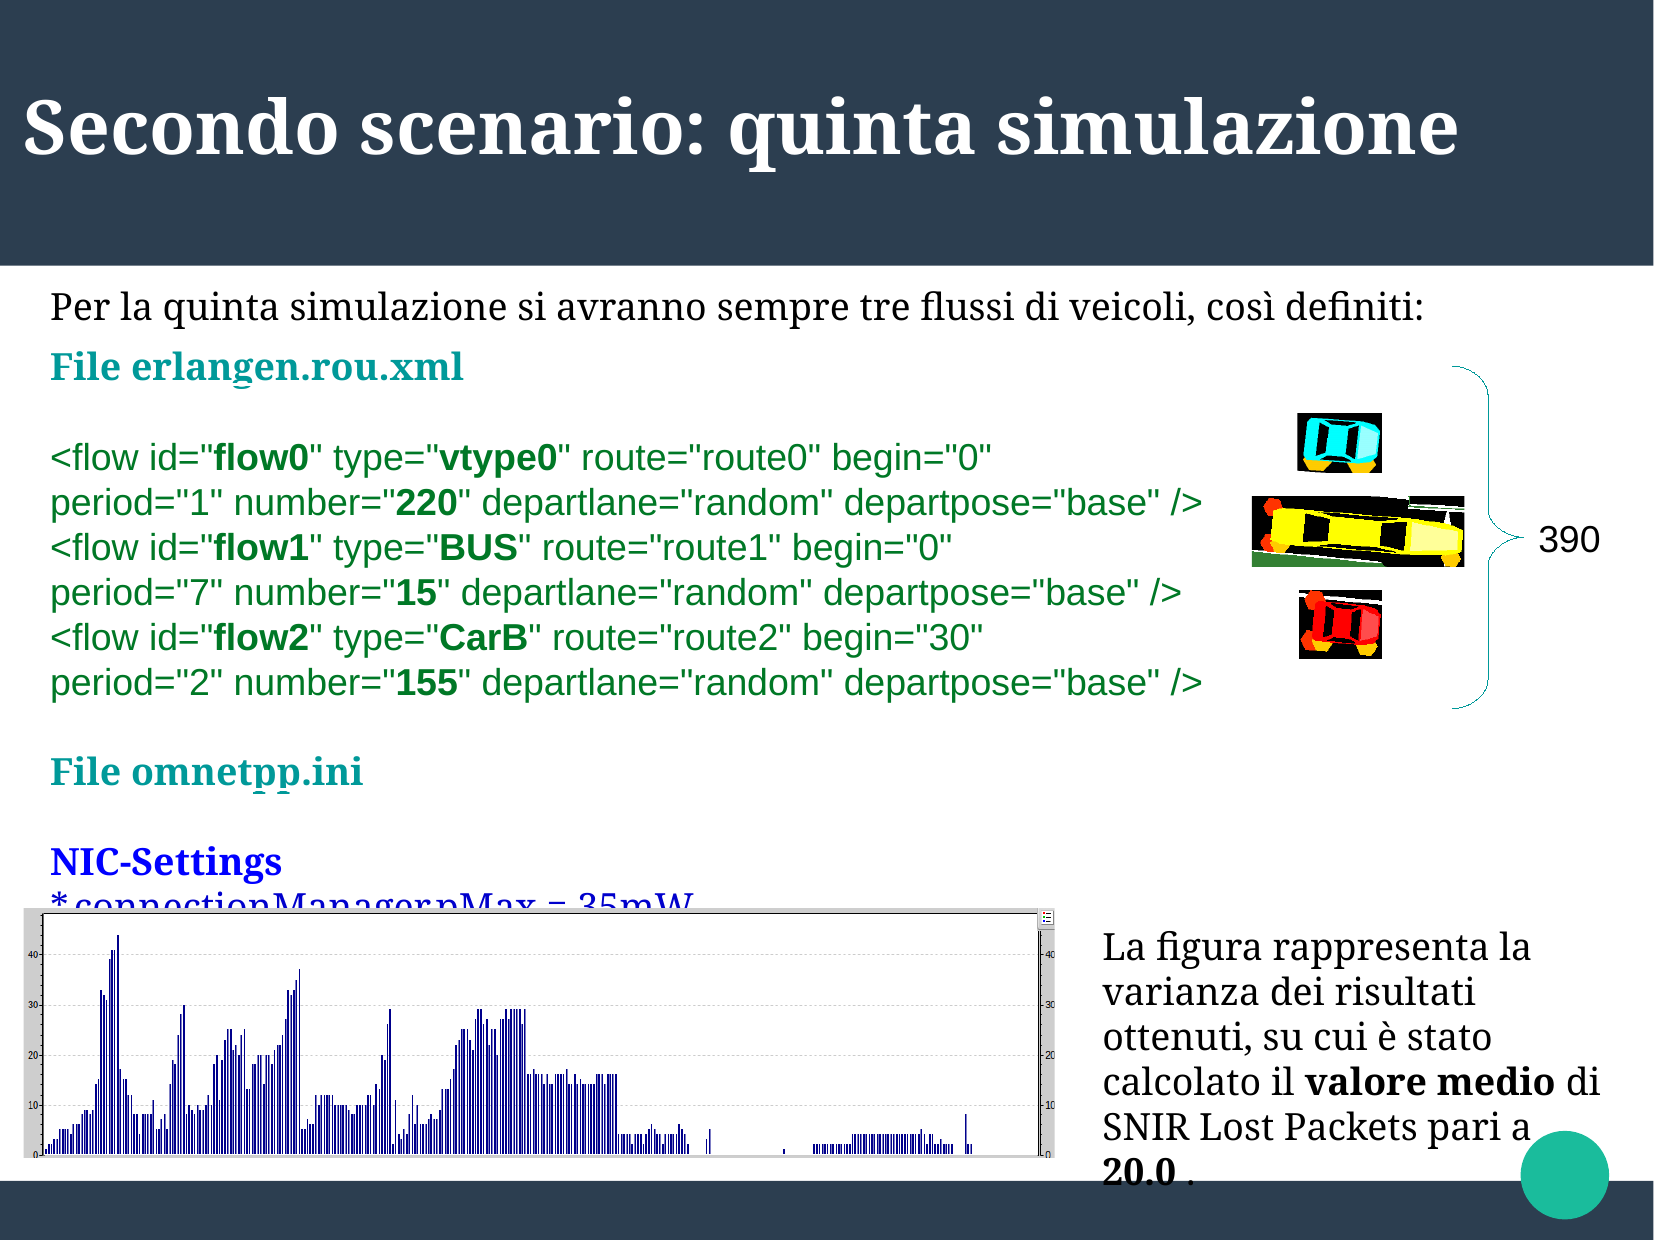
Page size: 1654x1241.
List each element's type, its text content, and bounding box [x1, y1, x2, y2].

text_box Per la quinta simulazione si avranno sempre tre flussi di veicoli, così definiti: [35, 276, 1559, 335]
picture [1251, 495, 1465, 568]
text_box La figura rappresenta la varianza dei risultati ottenuti, su cui è stato calcolato il valore medio di SNIR Lost Packets pari a 20.0 . [1087, 1092, 1631, 1241]
picture [1297, 413, 1383, 473]
picture [23, 908, 1055, 1158]
text_box Secondo scenario: quinta simulazione [23, 11, 1630, 238]
text_box File erlangen.rou.xml <flow id="flow0" type="vtype0" route="route0" begin="0" period="1" number="220" departlane="random" departpose="base" /> <flow id="flow1" type="BUS" route="route1" begin="0" period="7" number="15" departlane="random" departpose="base" /> <flow id="flow2" type="CarB" route="route2" begin="30" period="2" number="155" departlane="random" departpose="base" /> File omnetpp.ini NIC-Settings *.connectionManager.pMax = 35mW [35, 335, 1654, 1092]
picture [1298, 590, 1382, 659]
